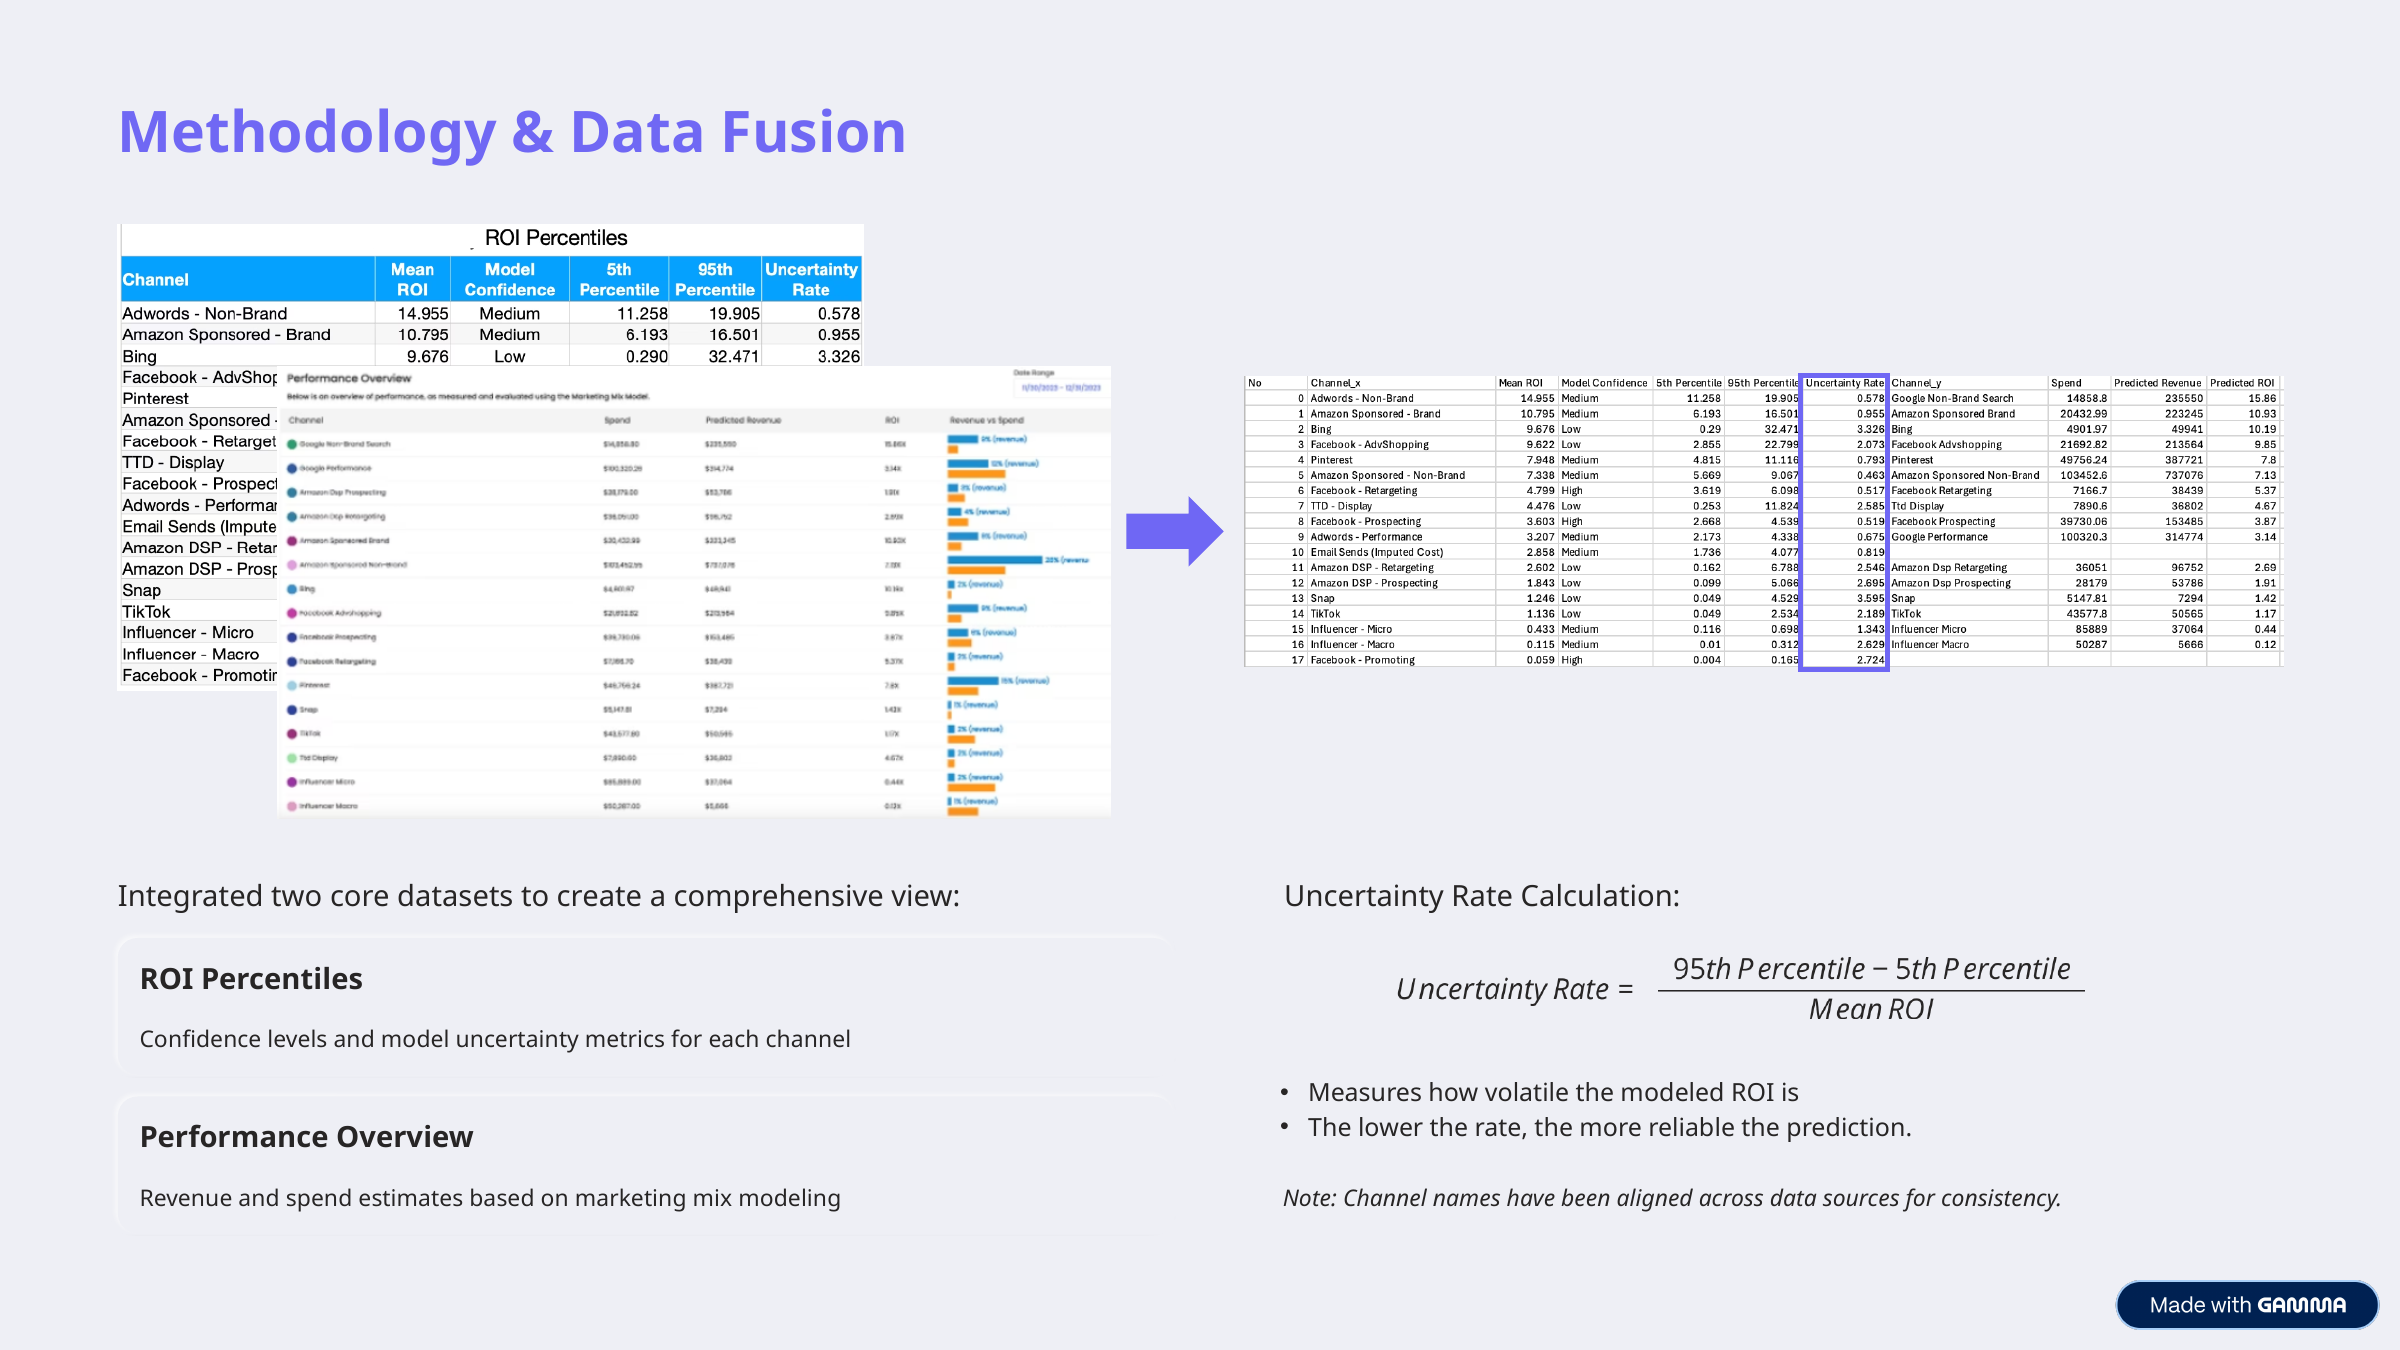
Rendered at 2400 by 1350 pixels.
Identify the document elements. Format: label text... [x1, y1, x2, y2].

text_box Revenue and spend estimates based on marketing mix modeling [139, 1176, 1152, 1212]
text_box Uncertainty Rate Calculation: [1284, 878, 2340, 914]
text_box Performance Overview [139, 1118, 428, 1155]
text_box Note: Channel names have been aligned across data sources for consistency. [1282, 1176, 2339, 1212]
picture [1207, 957, 2264, 1019]
text_box Confidence levels and model uncertainty metrics for each channel [139, 1017, 1152, 1053]
text_box [117, 937, 1174, 1075]
text_box [117, 1096, 1174, 1234]
picture [2106, 1271, 2389, 1339]
text_box [1125, 493, 1226, 570]
text_box Integrated two core datasets to create a comprehensive view: [117, 878, 1174, 914]
picture [1244, 376, 2284, 667]
text_box Methodology & Data Fusion [117, 92, 809, 165]
text_box ROI Percentiles [139, 959, 428, 996]
picture [117, 224, 1111, 819]
text_box [1227, 940, 2284, 1003]
text_box Measures how volatile the modeled ROI is The lower the rate, the more reliable the prediction. [1279, 1072, 2153, 1177]
